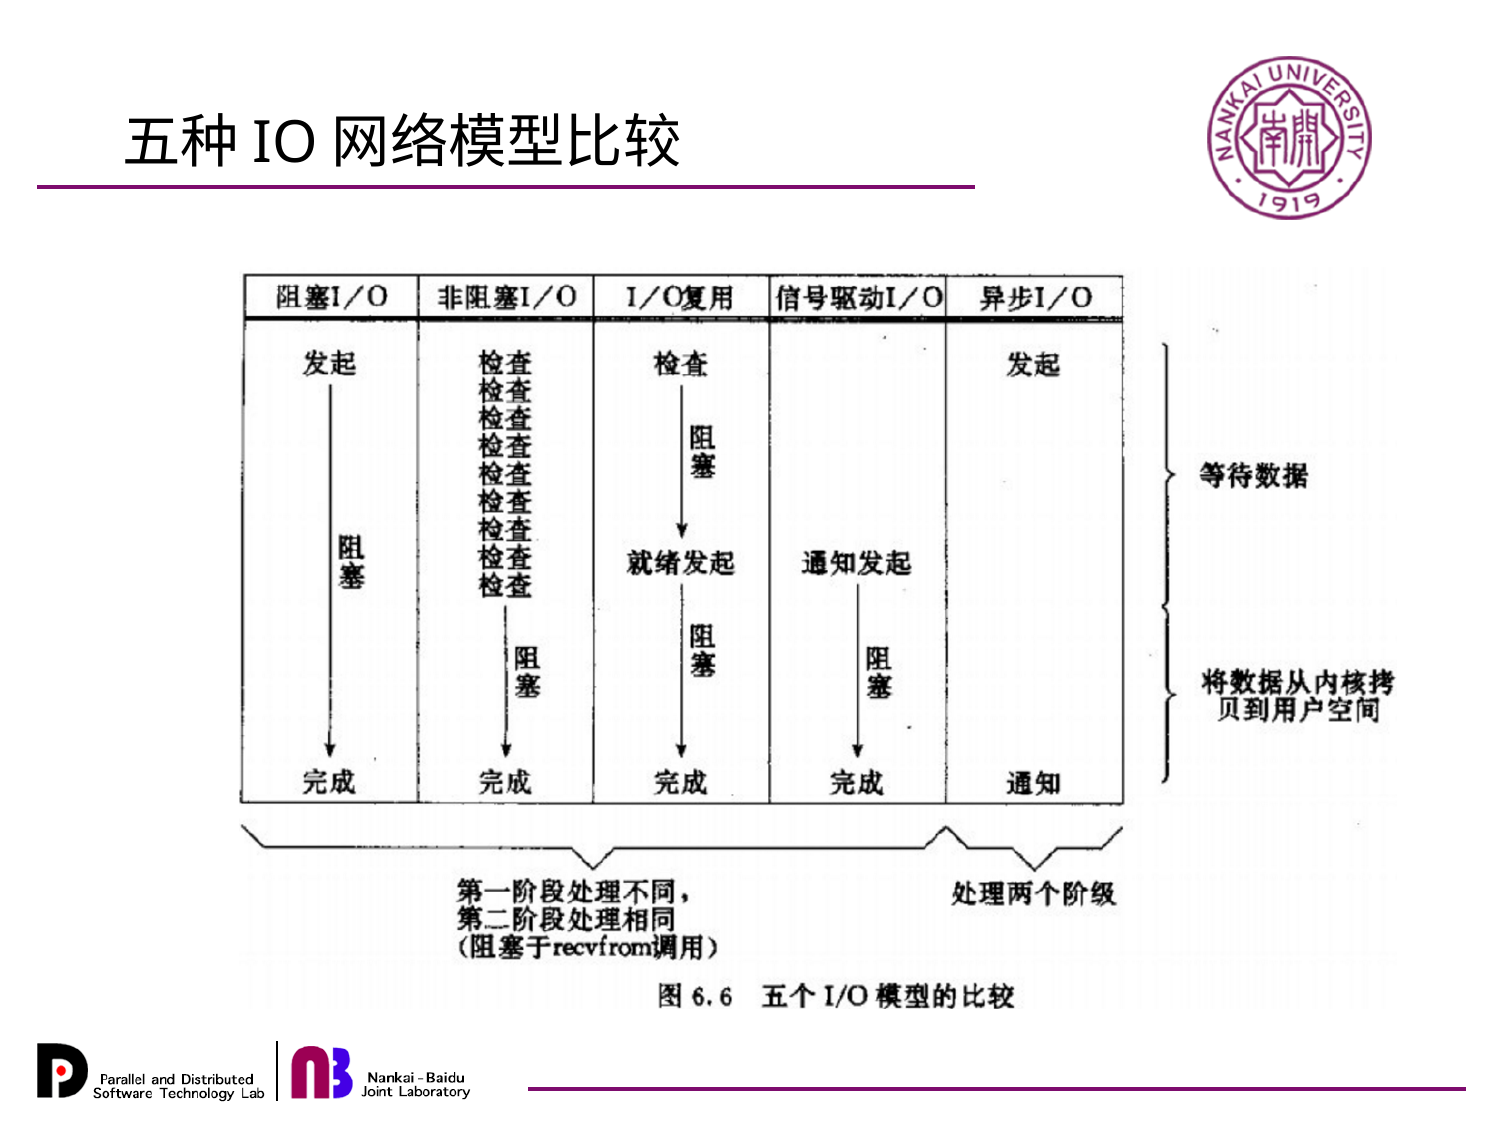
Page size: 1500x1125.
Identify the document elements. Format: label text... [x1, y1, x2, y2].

text_box 五种IO网络模型比较 [107, 96, 975, 182]
picture [0, 0, 1500, 1125]
